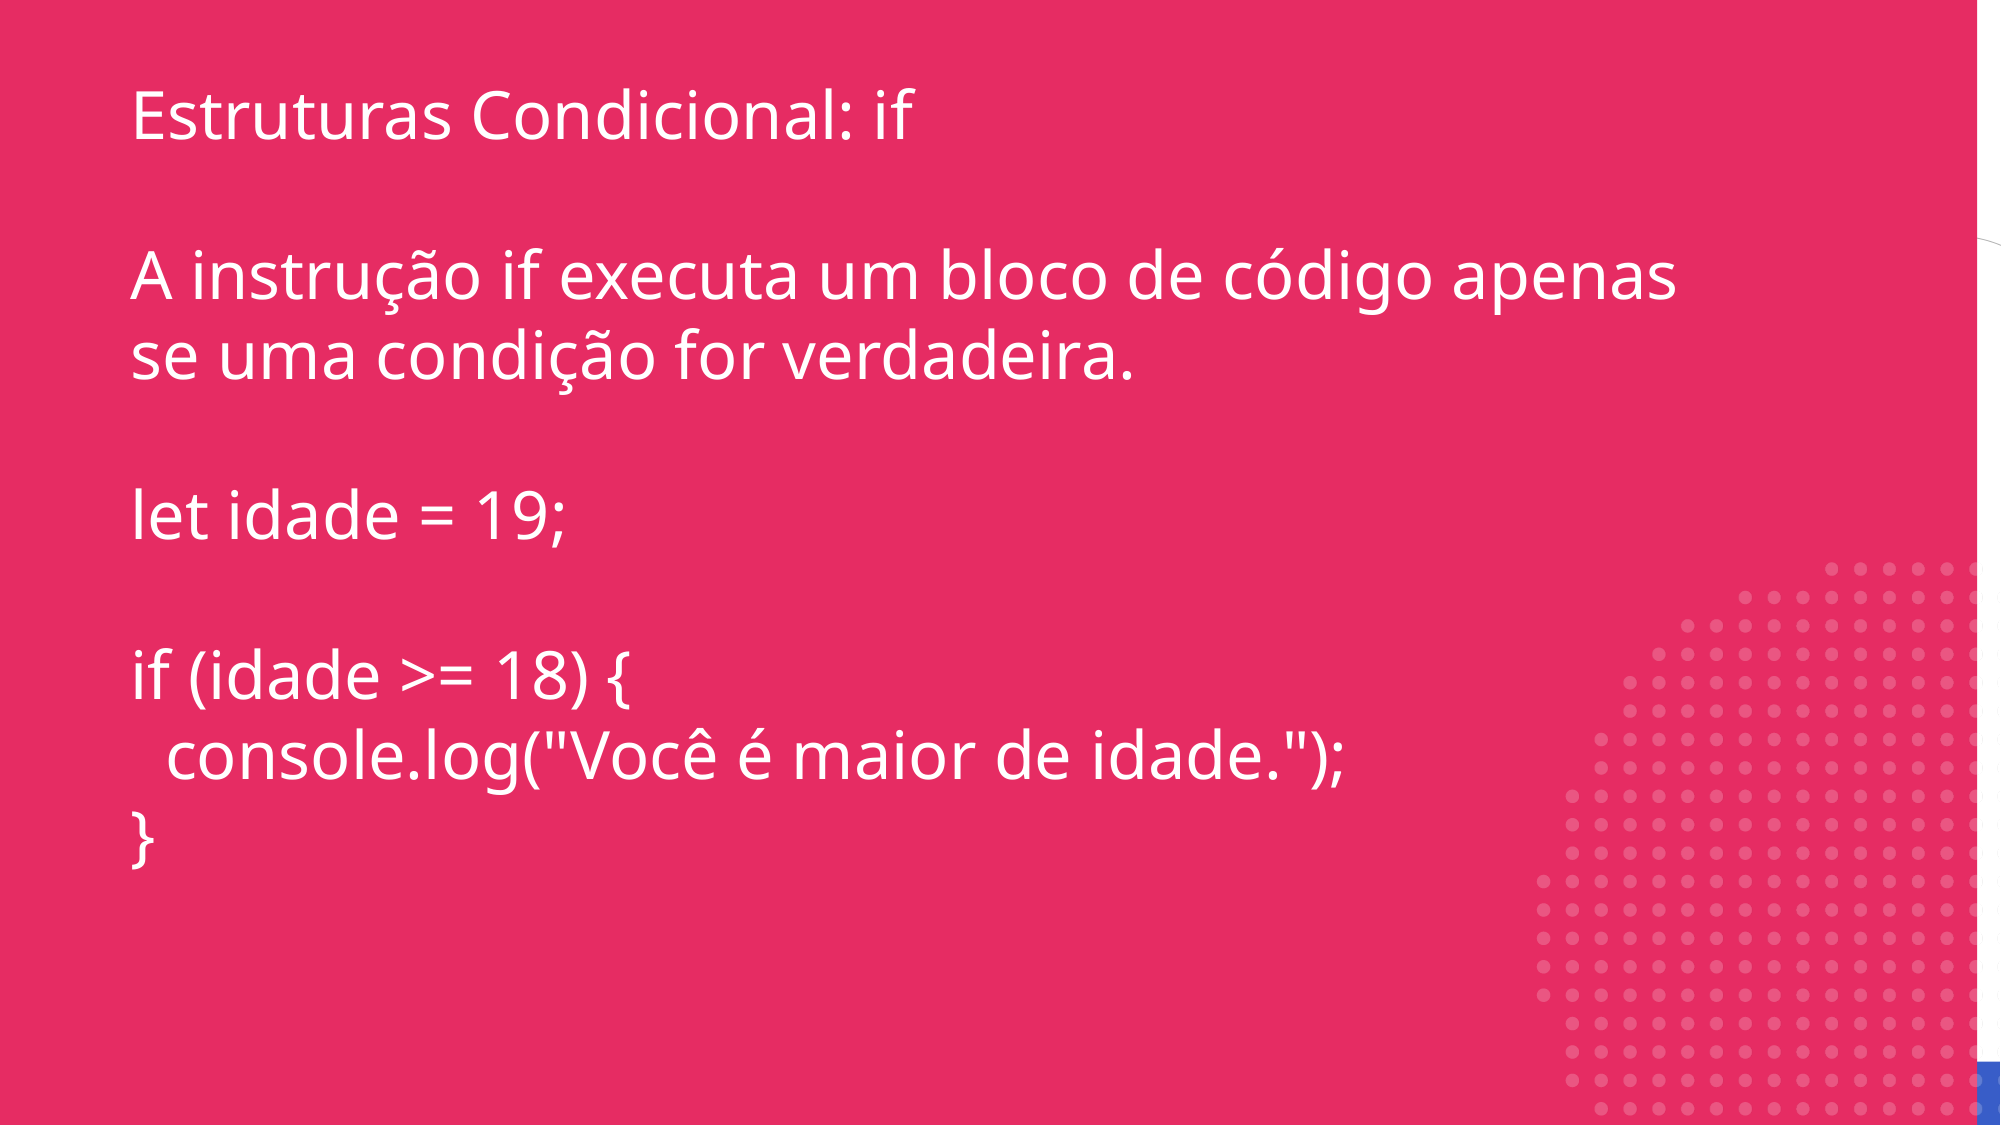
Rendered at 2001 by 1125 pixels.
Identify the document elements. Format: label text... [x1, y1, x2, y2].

picture [1536, 562, 2000, 1125]
text_box [0, 0, 1978, 1125]
text_box Estruturas Condicional: if A instrução if executa um bloco de código apenas se uma condição for verdadeira. let idade = 19; if (idade >= 18) { console.log("Você é maior de idade."); } [115, 65, 1769, 880]
